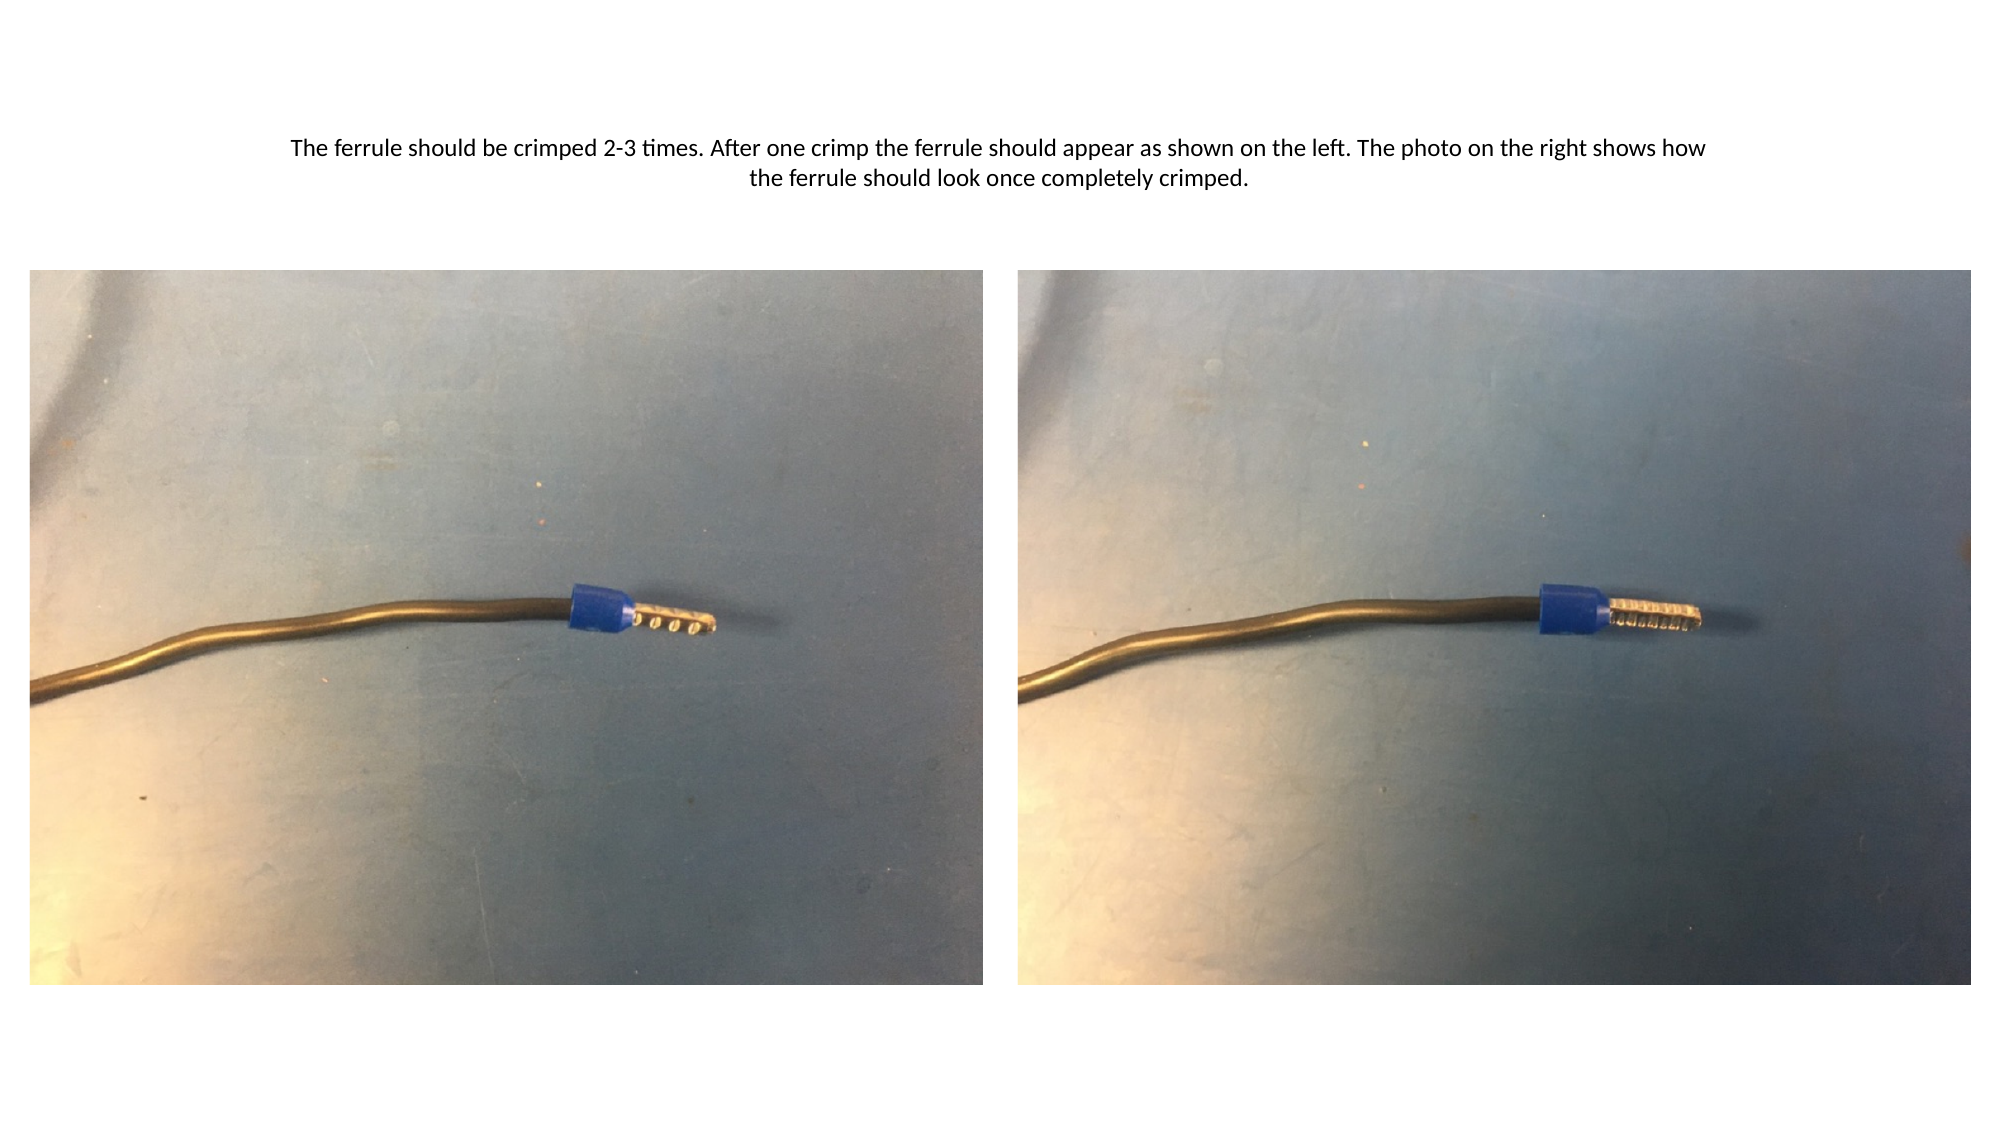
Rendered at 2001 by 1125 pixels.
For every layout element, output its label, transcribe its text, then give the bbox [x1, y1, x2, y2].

text_box The ferrule should be crimped 2-3 times. After one crimp the ferrule should appear as shown on the left. The photo on the right shows how the ferrule should look once completely crimped. [262, 124, 1737, 199]
picture [1019, 150, 1970, 1104]
picture [31, 150, 982, 1104]
